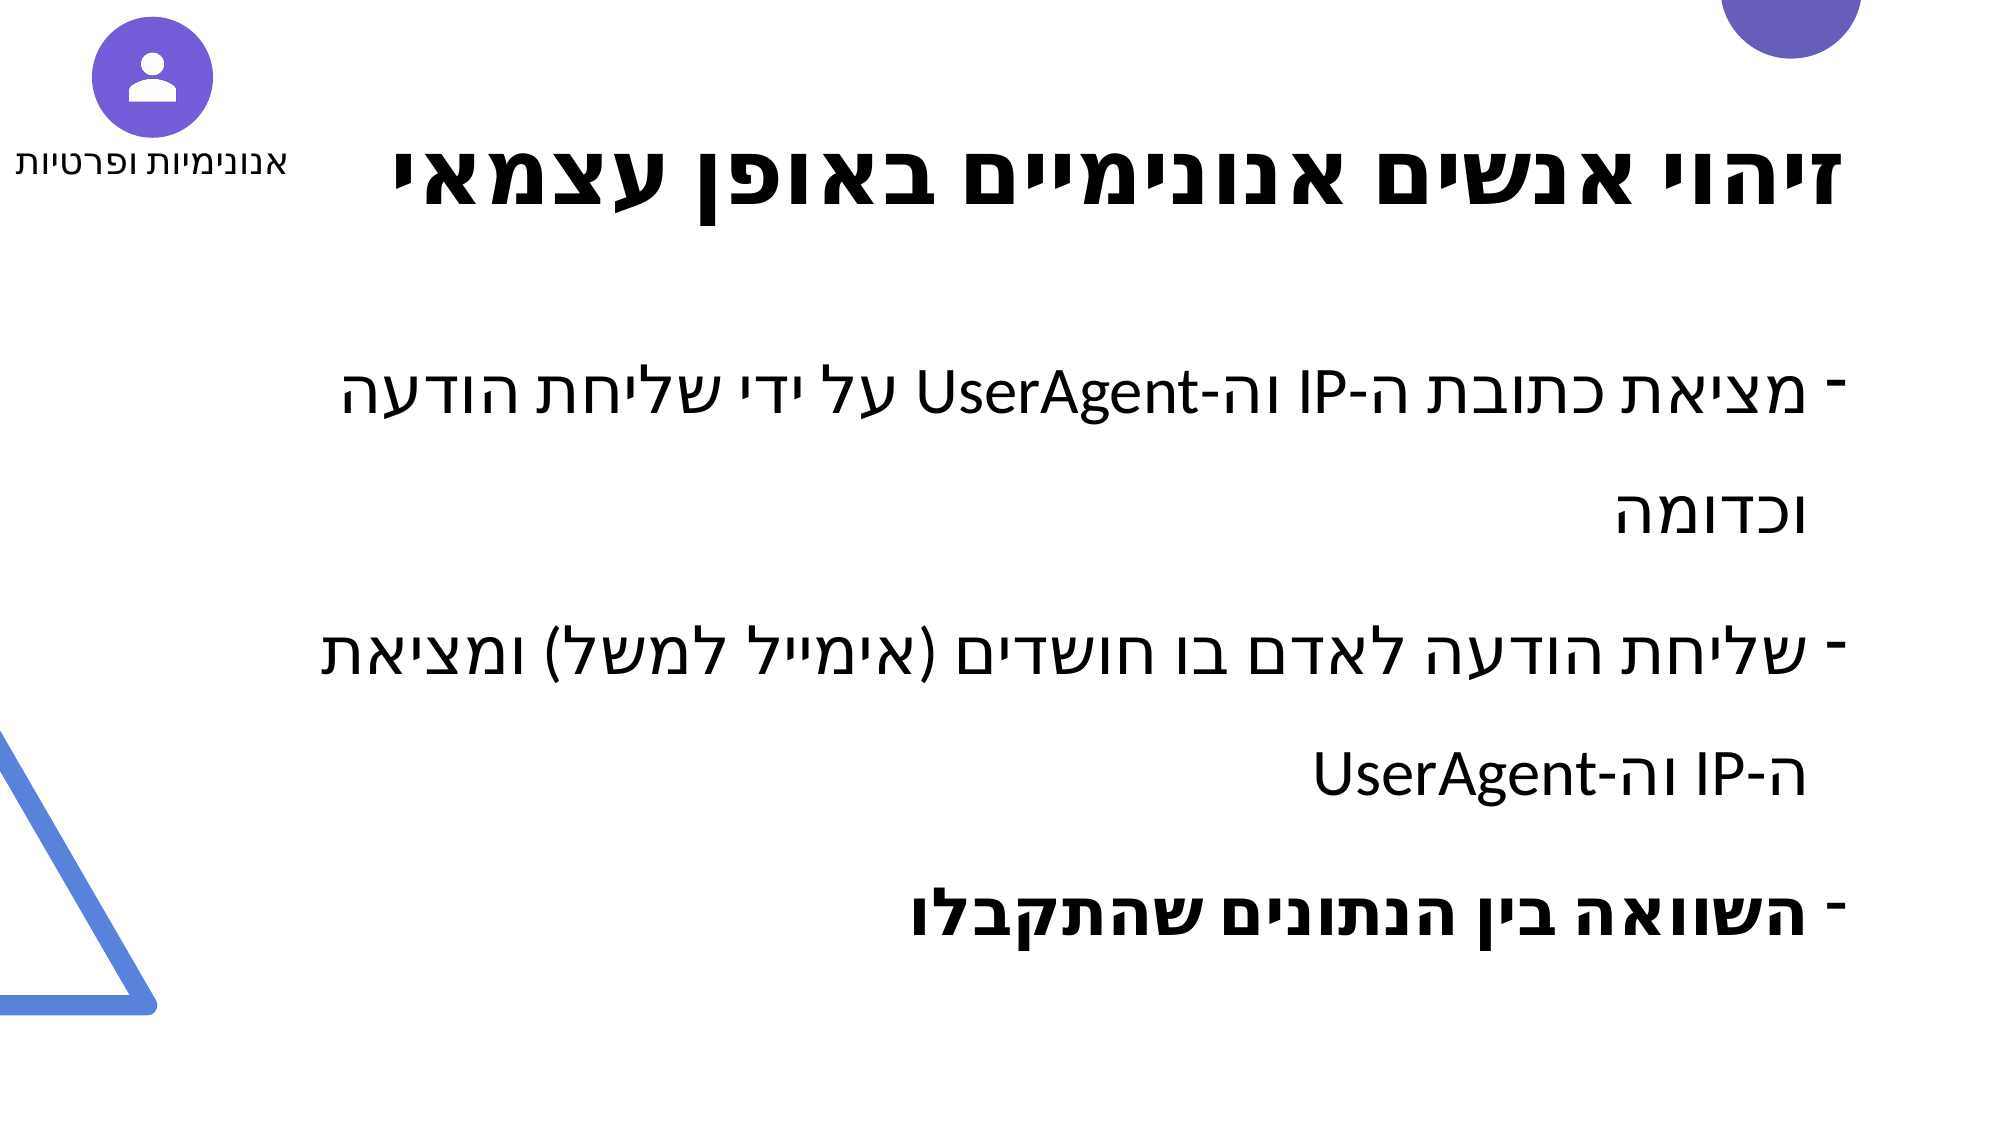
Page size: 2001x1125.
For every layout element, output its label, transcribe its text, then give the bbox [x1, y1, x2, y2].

list מציאת כתובת ה-IP וה-UserAgent על ידי שליחת הודעה וכדומה שליחת הודעה לאדם בו חושדים (אימייל למשל) ומציאת ה-IP וה-UserAgent השוואה בין הנתונים שהתקבלו [293, 299, 1863, 1044]
title זיהוי אנשים אנונימיים באופן עצמאי [137, 66, 1863, 284]
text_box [15, 16, 290, 191]
